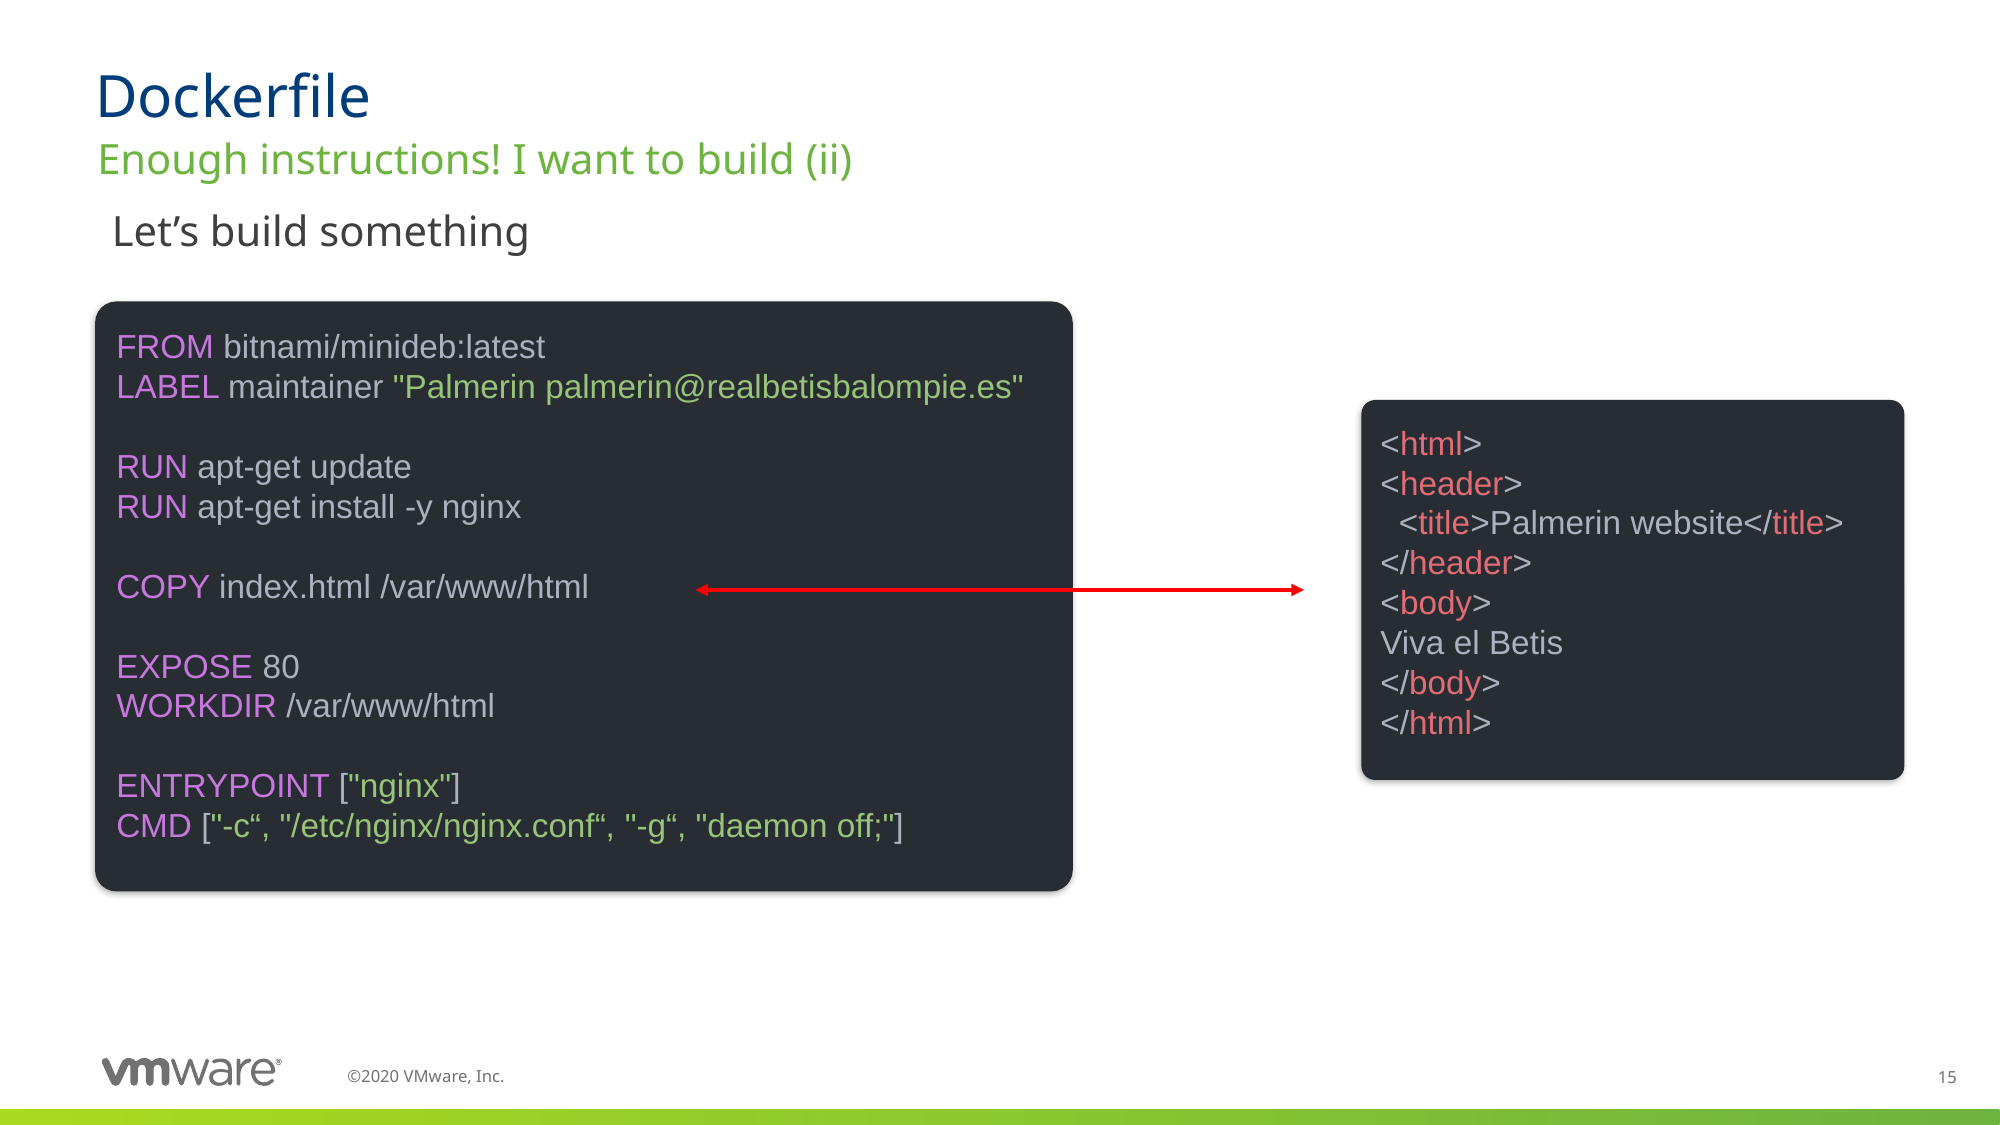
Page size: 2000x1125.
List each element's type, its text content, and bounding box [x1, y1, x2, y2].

text_box Let’s build something [97, 197, 1896, 310]
subtitle Enough instructions! I want to build (ii) [97, 133, 1896, 174]
text_box FROM bitnami/minideb:latest LABEL maintainer "Palmerin palmerin@realbetisbalompie.es" RUN apt-get update RUN apt-get install -y nginx COPY index.html /var/www/html EXPOSE 80 WORKDIR /var/www/html ENTRYPOINT ["nginx"] CMD ["-c“, "/etc/nginx/nginx.conf“, "-g“, "daemon off;"] [94, 300, 1074, 893]
text_box <html> <header> <title>Palmerin website</title> </header> <body> Viva el Betis </body> </html> [1360, 399, 1906, 781]
title Dockerfile [95, 67, 1900, 131]
